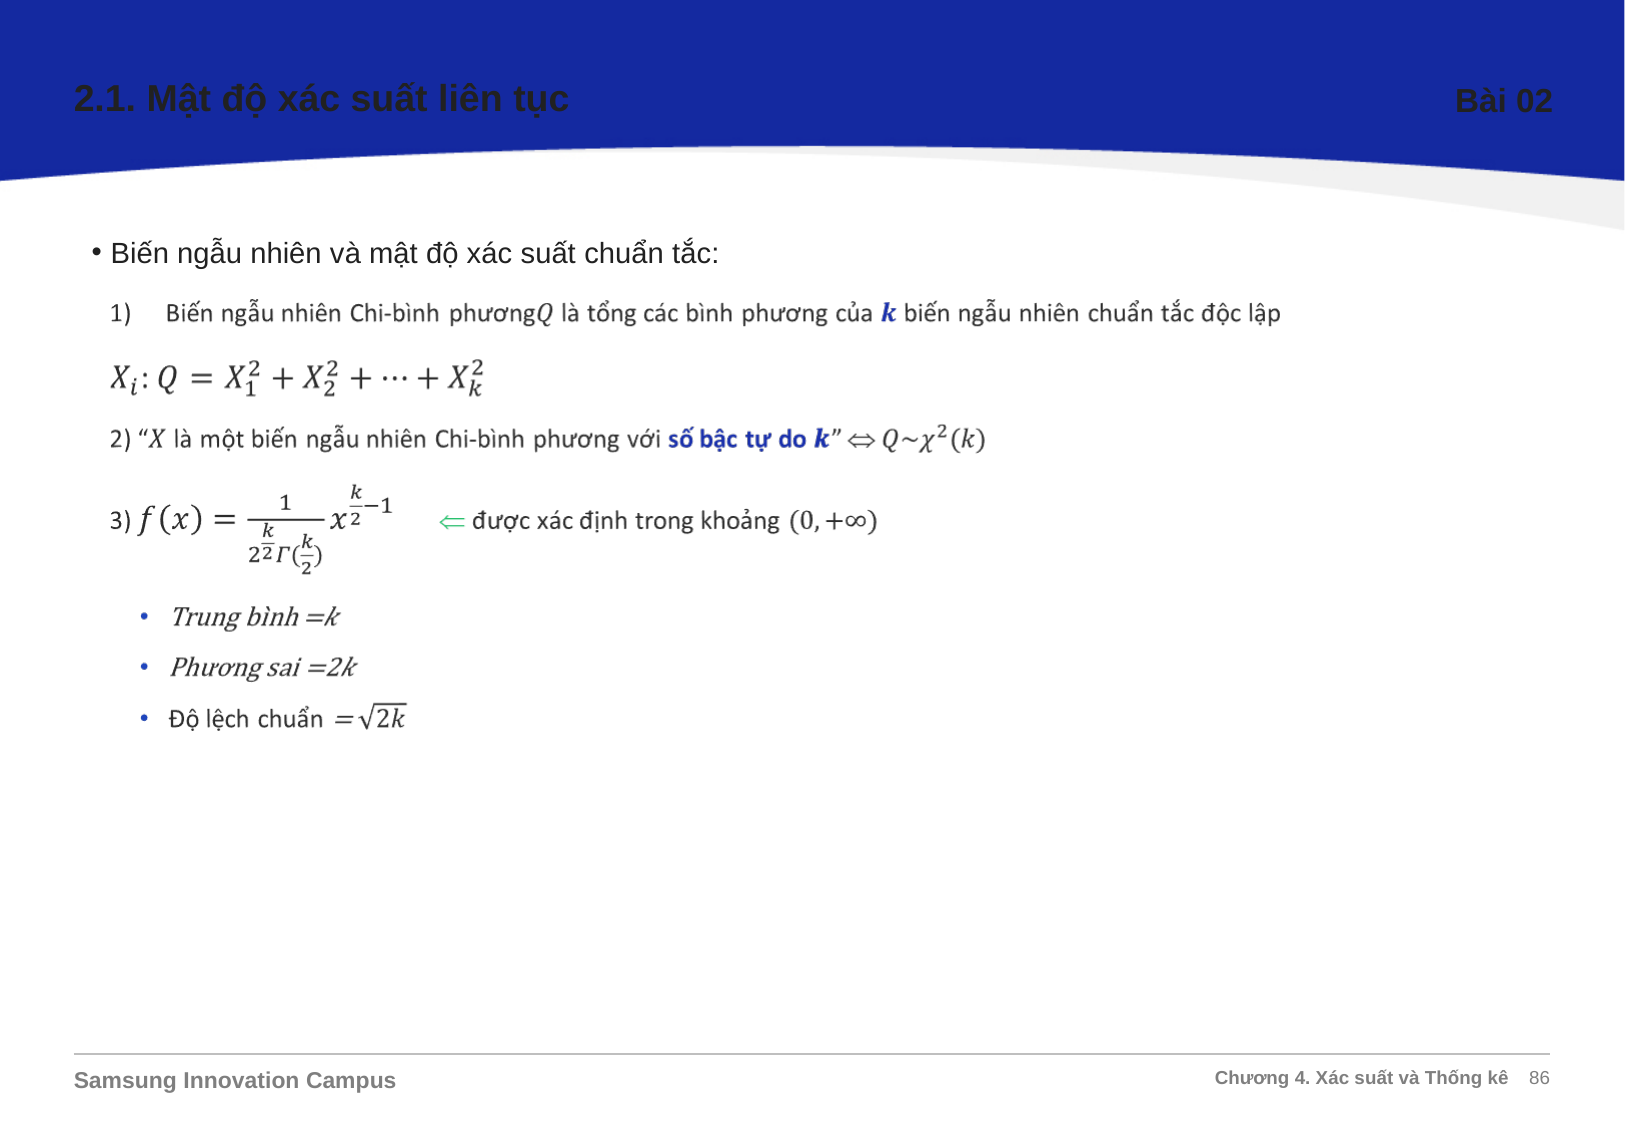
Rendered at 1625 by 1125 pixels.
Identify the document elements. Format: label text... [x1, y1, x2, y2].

picture [0, 0, 1625, 1125]
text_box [73, 73, 1554, 120]
text_box [110, 278, 1527, 750]
text_box Biến ngẫu nhiên và mật độ xác suất chuẩn tắc: [91, 234, 1598, 270]
